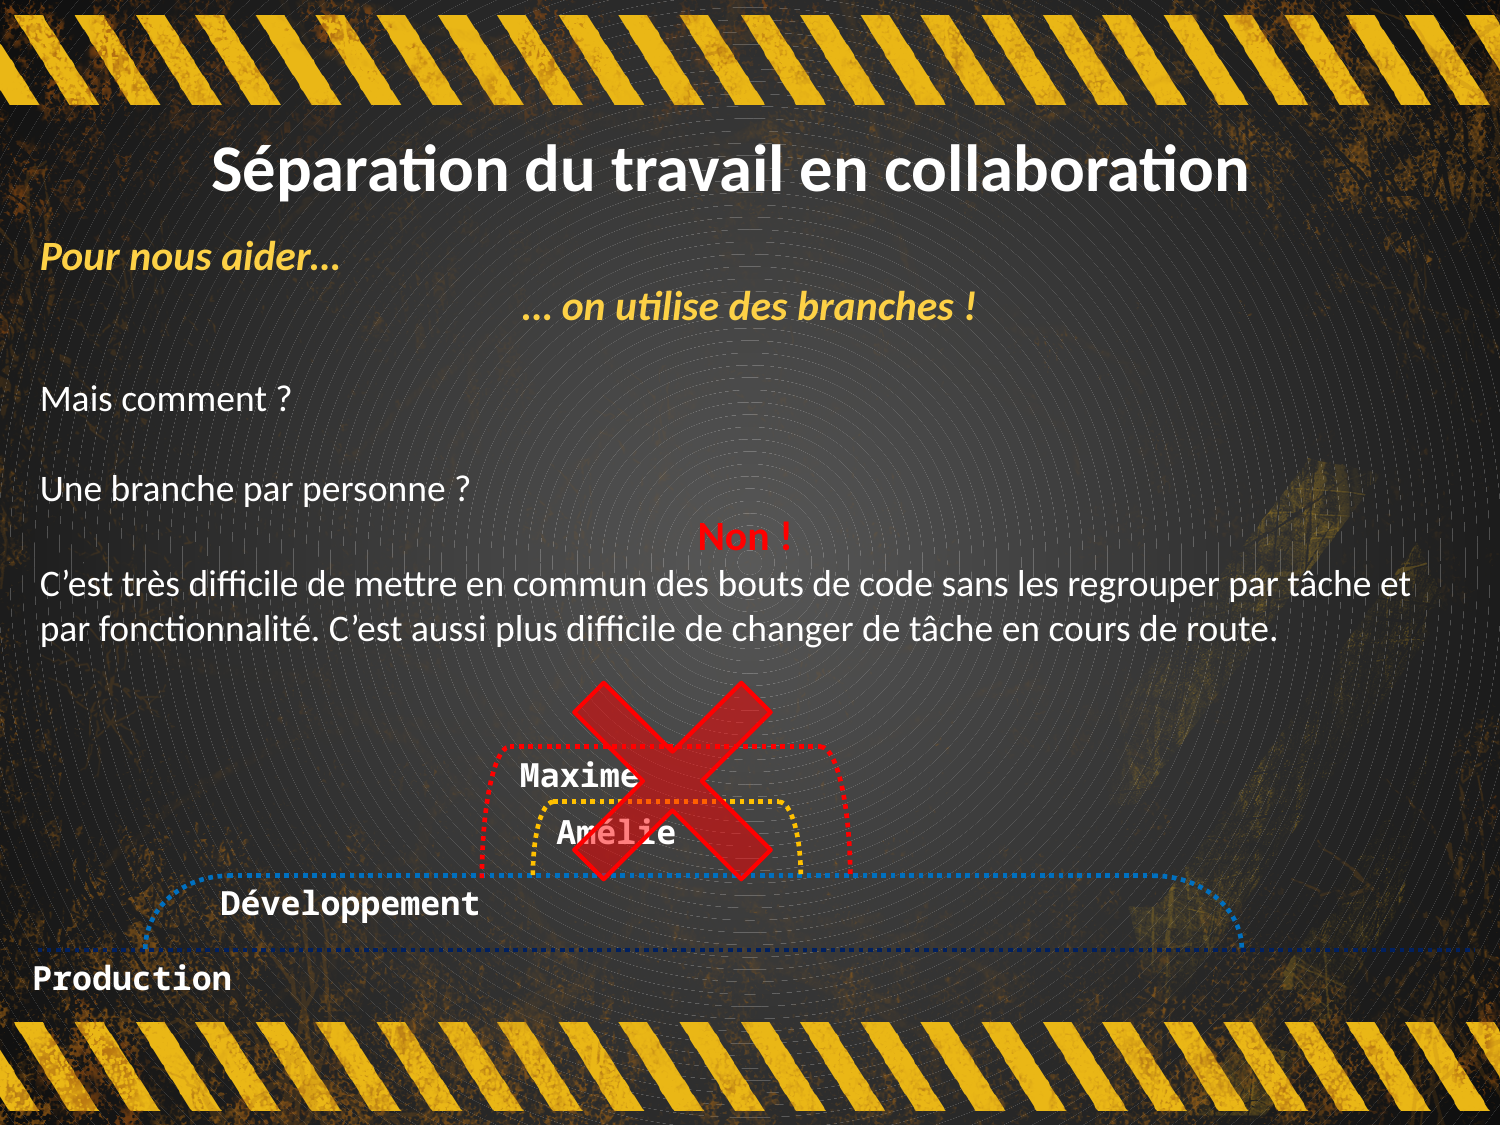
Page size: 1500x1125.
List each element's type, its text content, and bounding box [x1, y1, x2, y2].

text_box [481, 746, 851, 1010]
text_box [572, 680, 669, 745]
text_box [1247, 949, 1476, 1006]
text_box Pour nous aider… … on utilise des branches ! Mais comment ? Une branche par personne ? Non ! C’est très difficile de mettre en commun des bouts de code sans les regrouper par tâche et par fonctionnalité. C’est aussi plus difficile de changer de tâche en cours de route. [24, 221, 1475, 657]
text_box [24, 949, 139, 1006]
title Séparation du travail en collaboration [0, 101, 1475, 227]
text_box [676, 680, 773, 745]
picture [0, 0, 1500, 1125]
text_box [144, 874, 1243, 1023]
